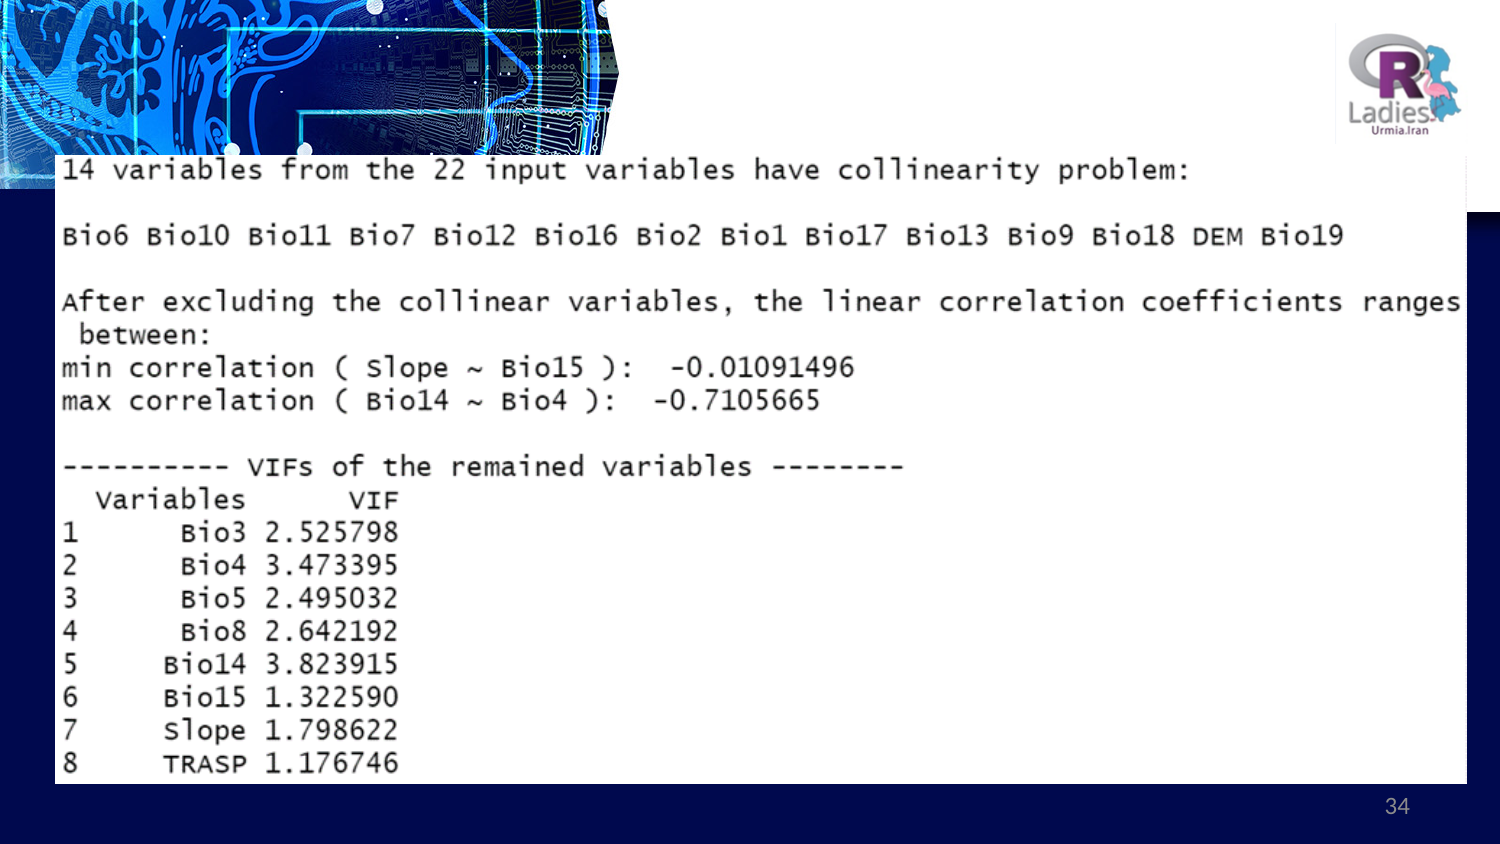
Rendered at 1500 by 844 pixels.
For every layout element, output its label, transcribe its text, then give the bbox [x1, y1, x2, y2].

slide_number 34 [1074, 791, 1425, 827]
picture [0, 0, 1500, 844]
